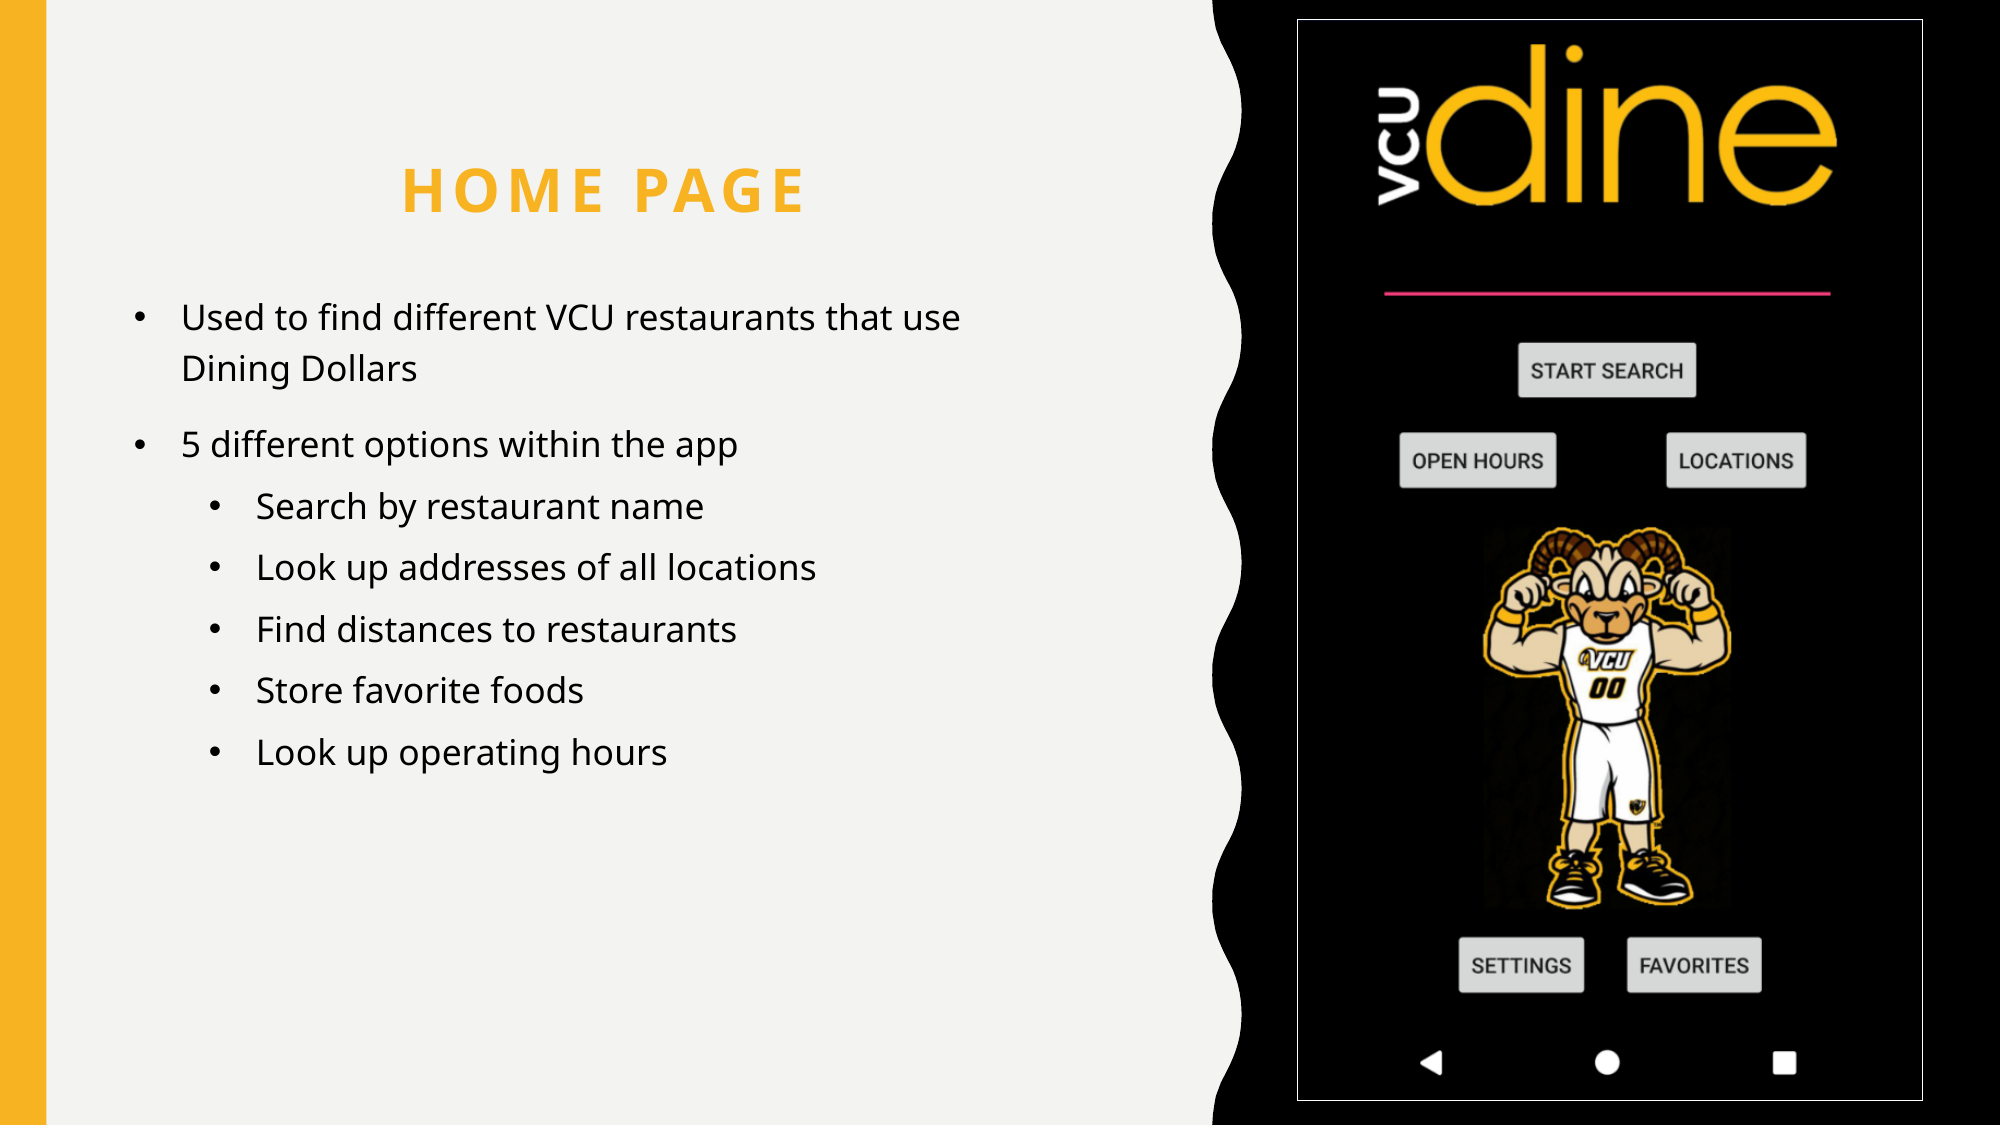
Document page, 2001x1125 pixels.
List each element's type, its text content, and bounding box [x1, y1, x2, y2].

picture [1297, 19, 1923, 1101]
list Used to find different VCU restaurants that use Dining Dollars 5 different options within the app Search by restaurant name Look up addresses of all locations Find distances to restaurants Store favorite foods Look up operating hours [118, 279, 1087, 1005]
title Home page [118, 36, 1087, 233]
